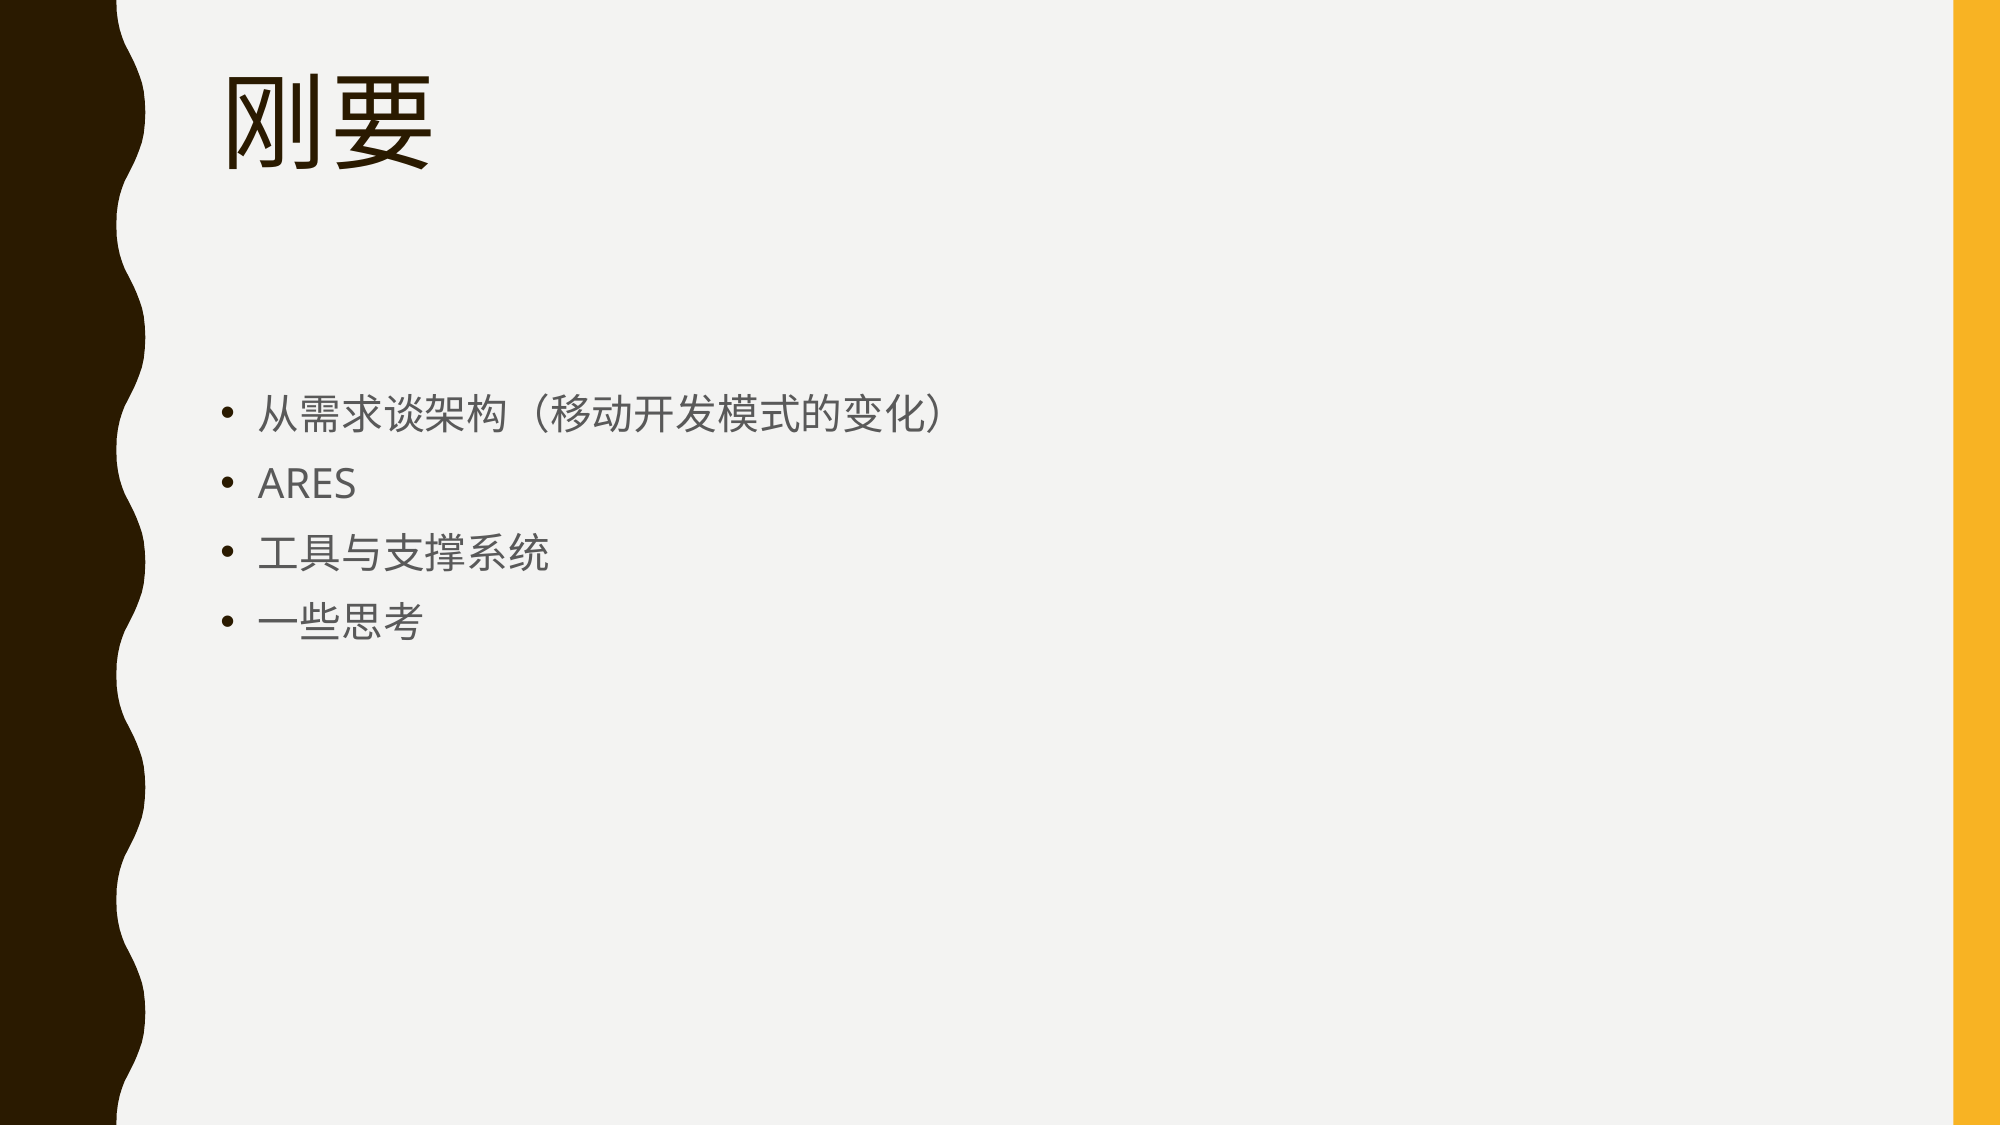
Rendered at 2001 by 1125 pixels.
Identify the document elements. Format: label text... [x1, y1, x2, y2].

title 刚要 [205, 62, 1875, 308]
list 从需求谈架构（移动开发模式的变化） ARES 工具与支撑系统 一些思考 [205, 375, 1875, 965]
